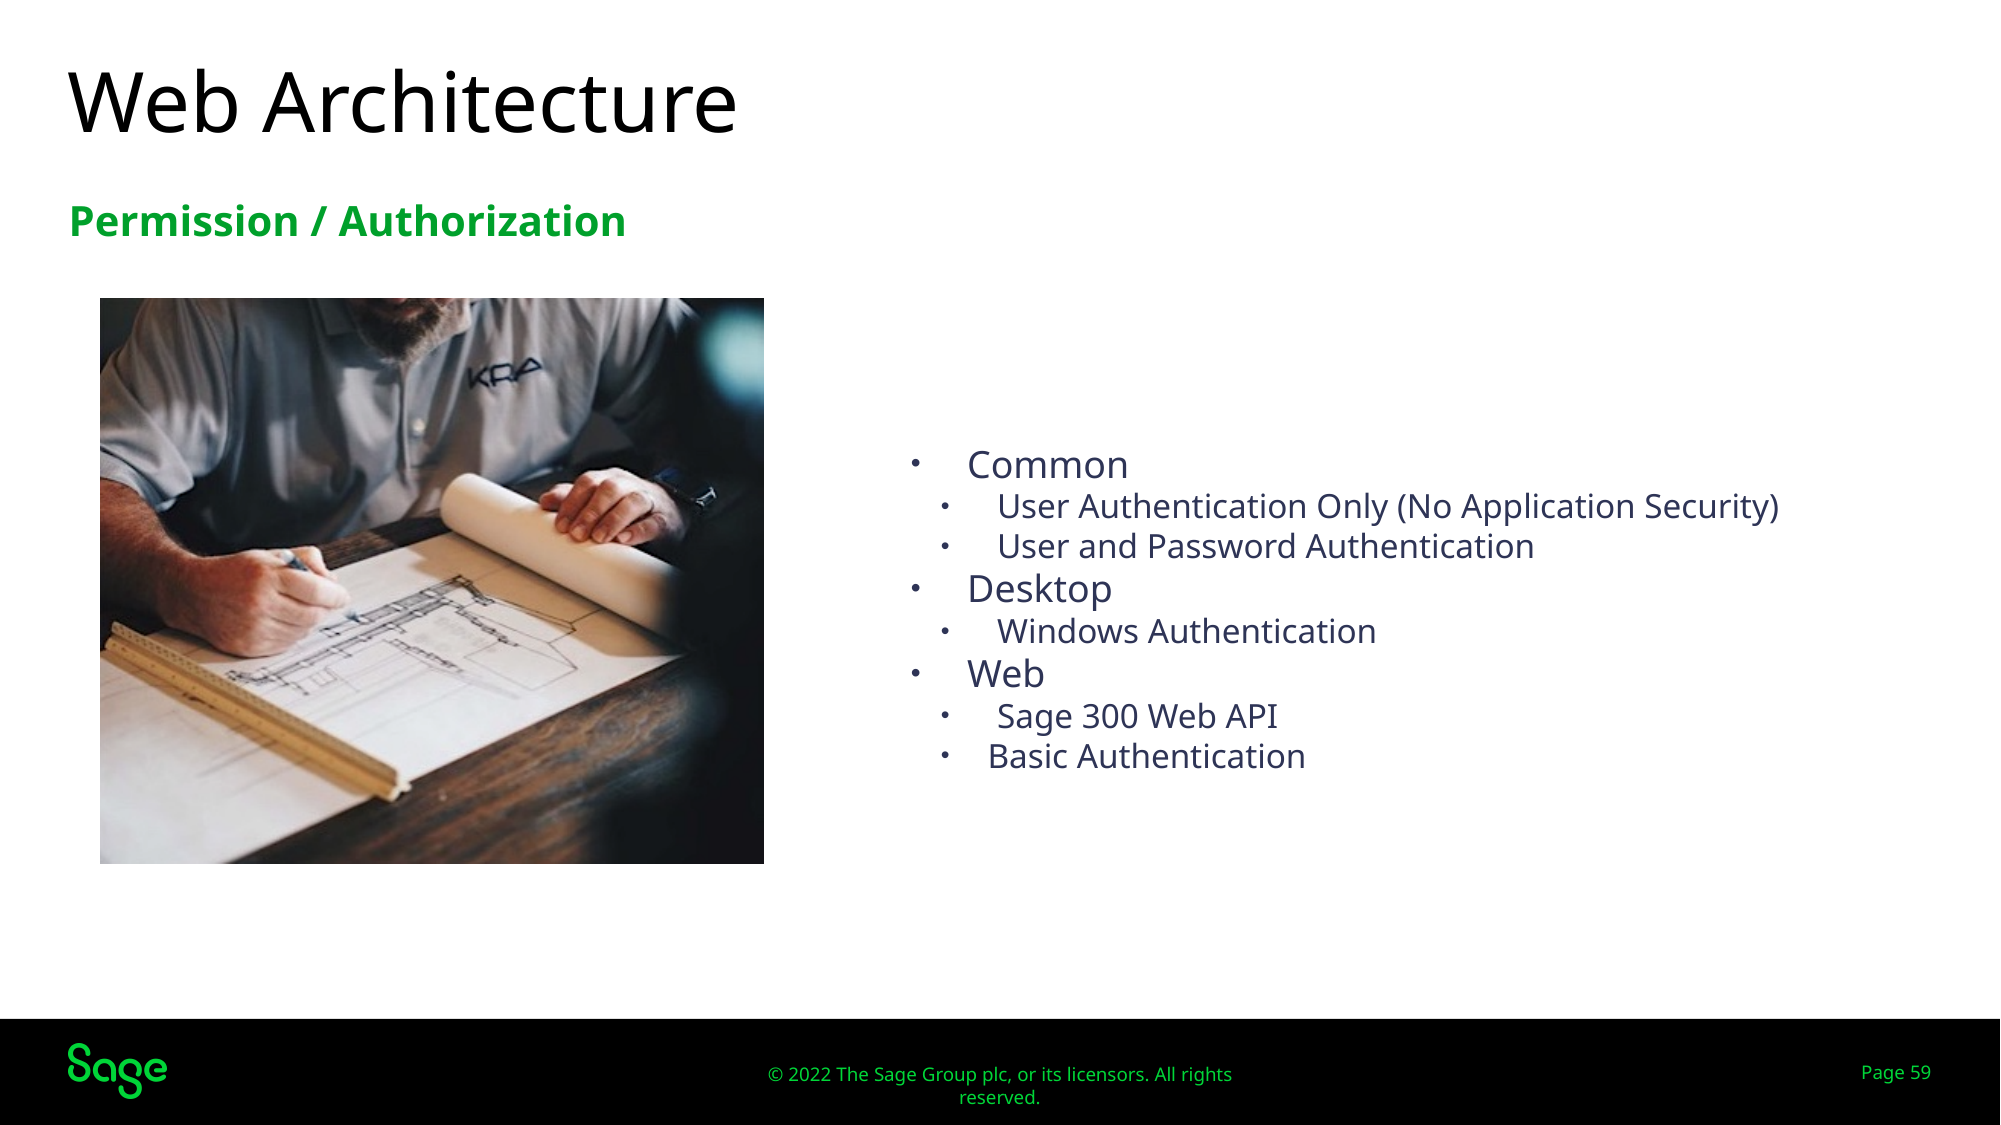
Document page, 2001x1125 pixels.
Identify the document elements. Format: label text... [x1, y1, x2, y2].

title Web Architecture [67, 49, 1930, 147]
picture [100, 298, 764, 864]
slide_number Page 59 [1809, 1043, 1947, 1104]
list Permission / Authorization [68, 186, 1930, 259]
text_box Common User Authentication Only (No Application Security) User and Password Authentication Desktop Windows Authentication Web Sage 300 Web API Basic Authentication [896, 433, 1930, 783]
picture [68, 1043, 167, 1099]
